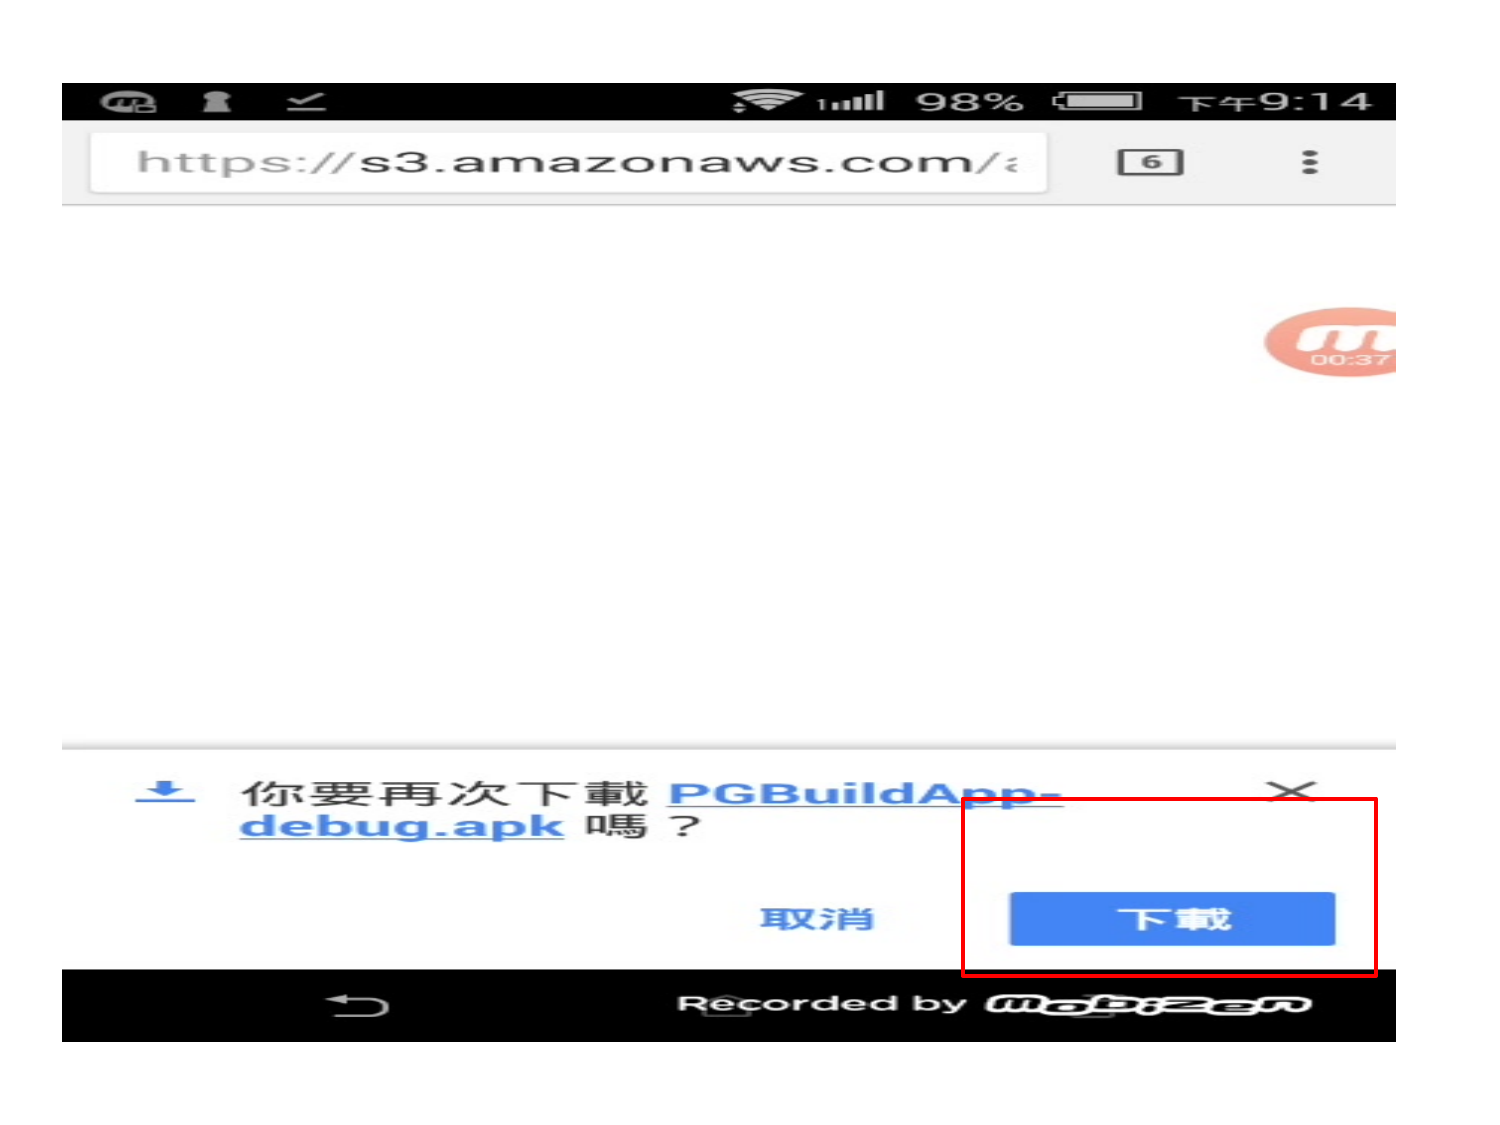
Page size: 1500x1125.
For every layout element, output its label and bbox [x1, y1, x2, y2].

picture [62, 83, 1396, 1042]
